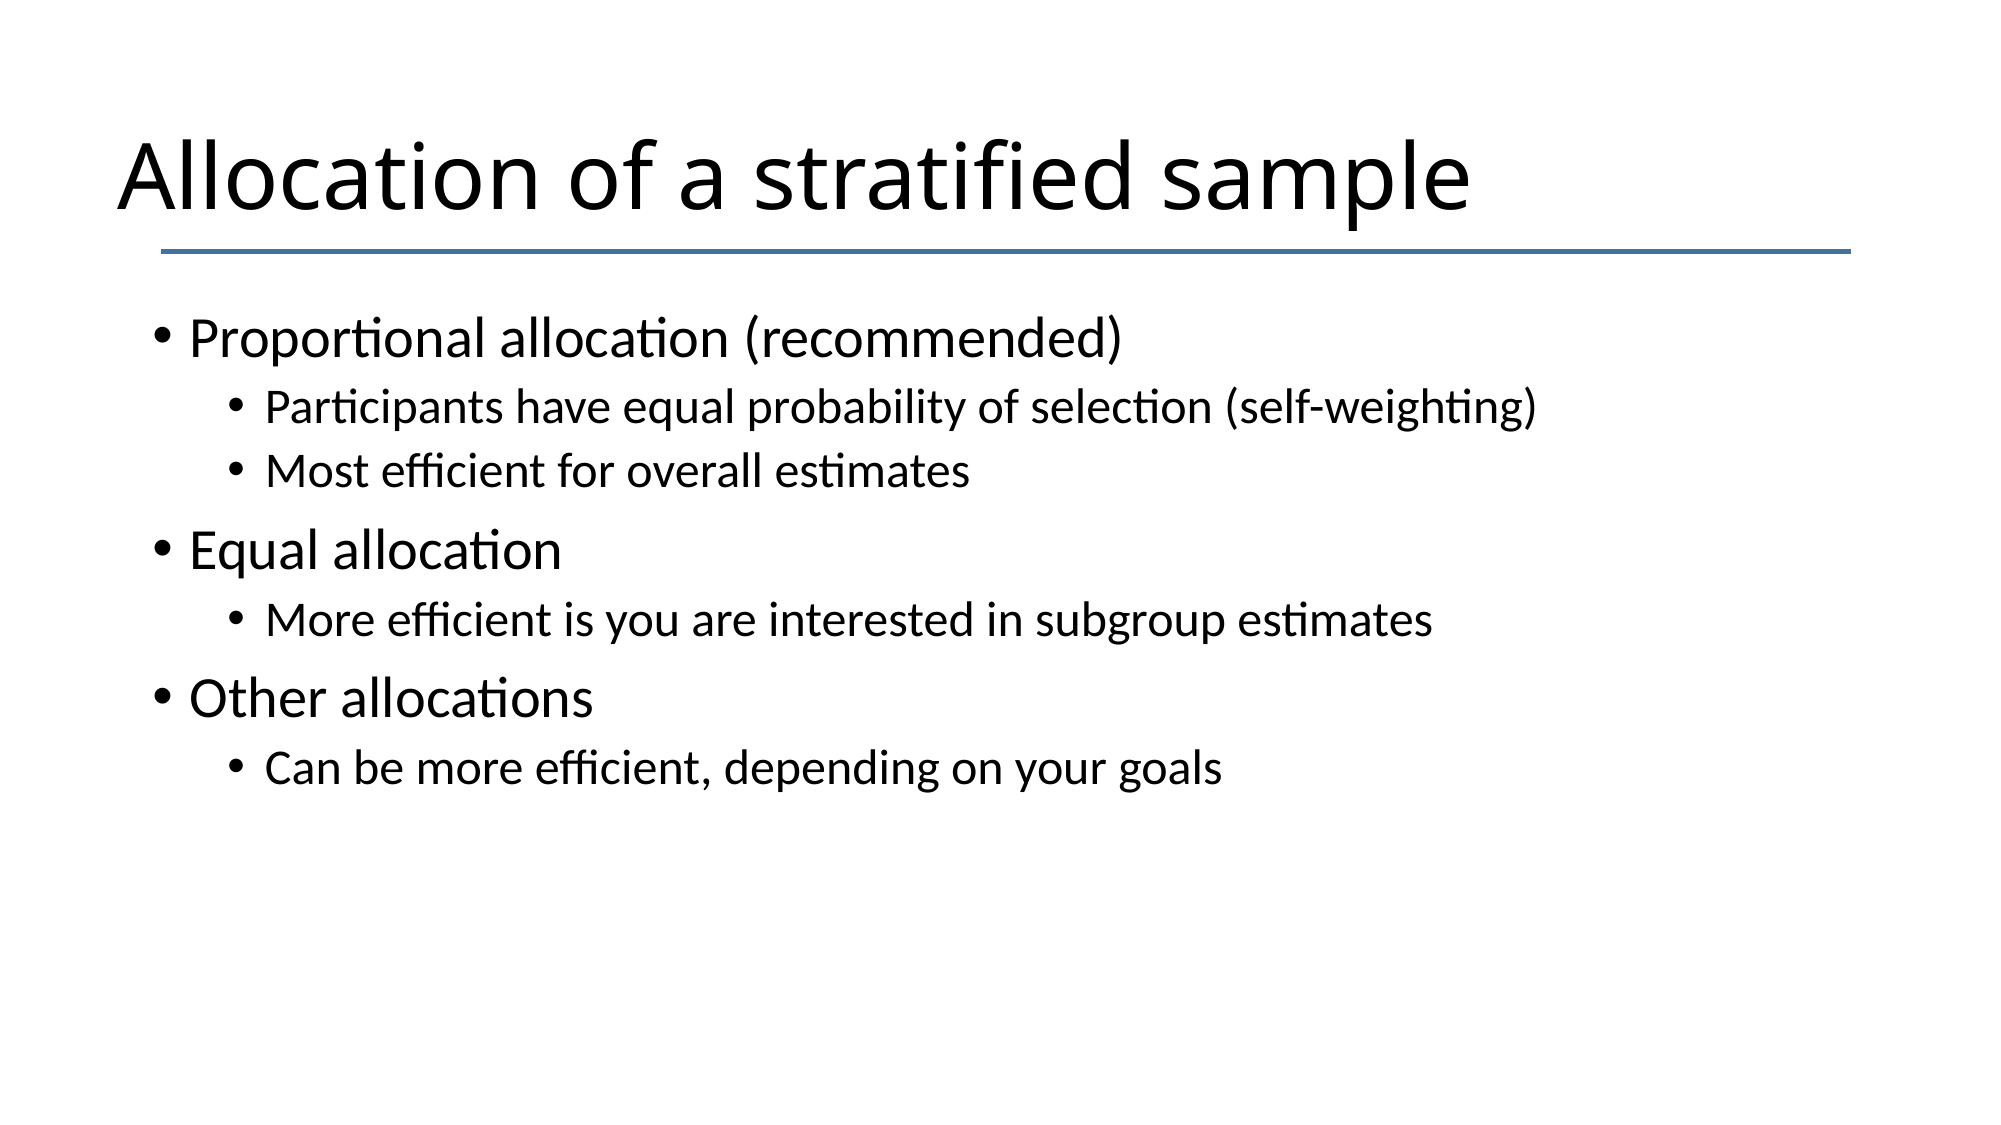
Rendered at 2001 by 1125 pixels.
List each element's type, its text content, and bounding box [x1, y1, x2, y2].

title Allocation of a stratified sample [102, 131, 1673, 229]
list Proportional allocation (recommended) Participants have equal probability of selection (self-weighting) Most efficient for overall estimates Equal allocation More efficient is you are interested in subgroup estimates Other allocations Can be more efficient, depending on your goals [137, 299, 1863, 1014]
text_box [161, 249, 1851, 254]
